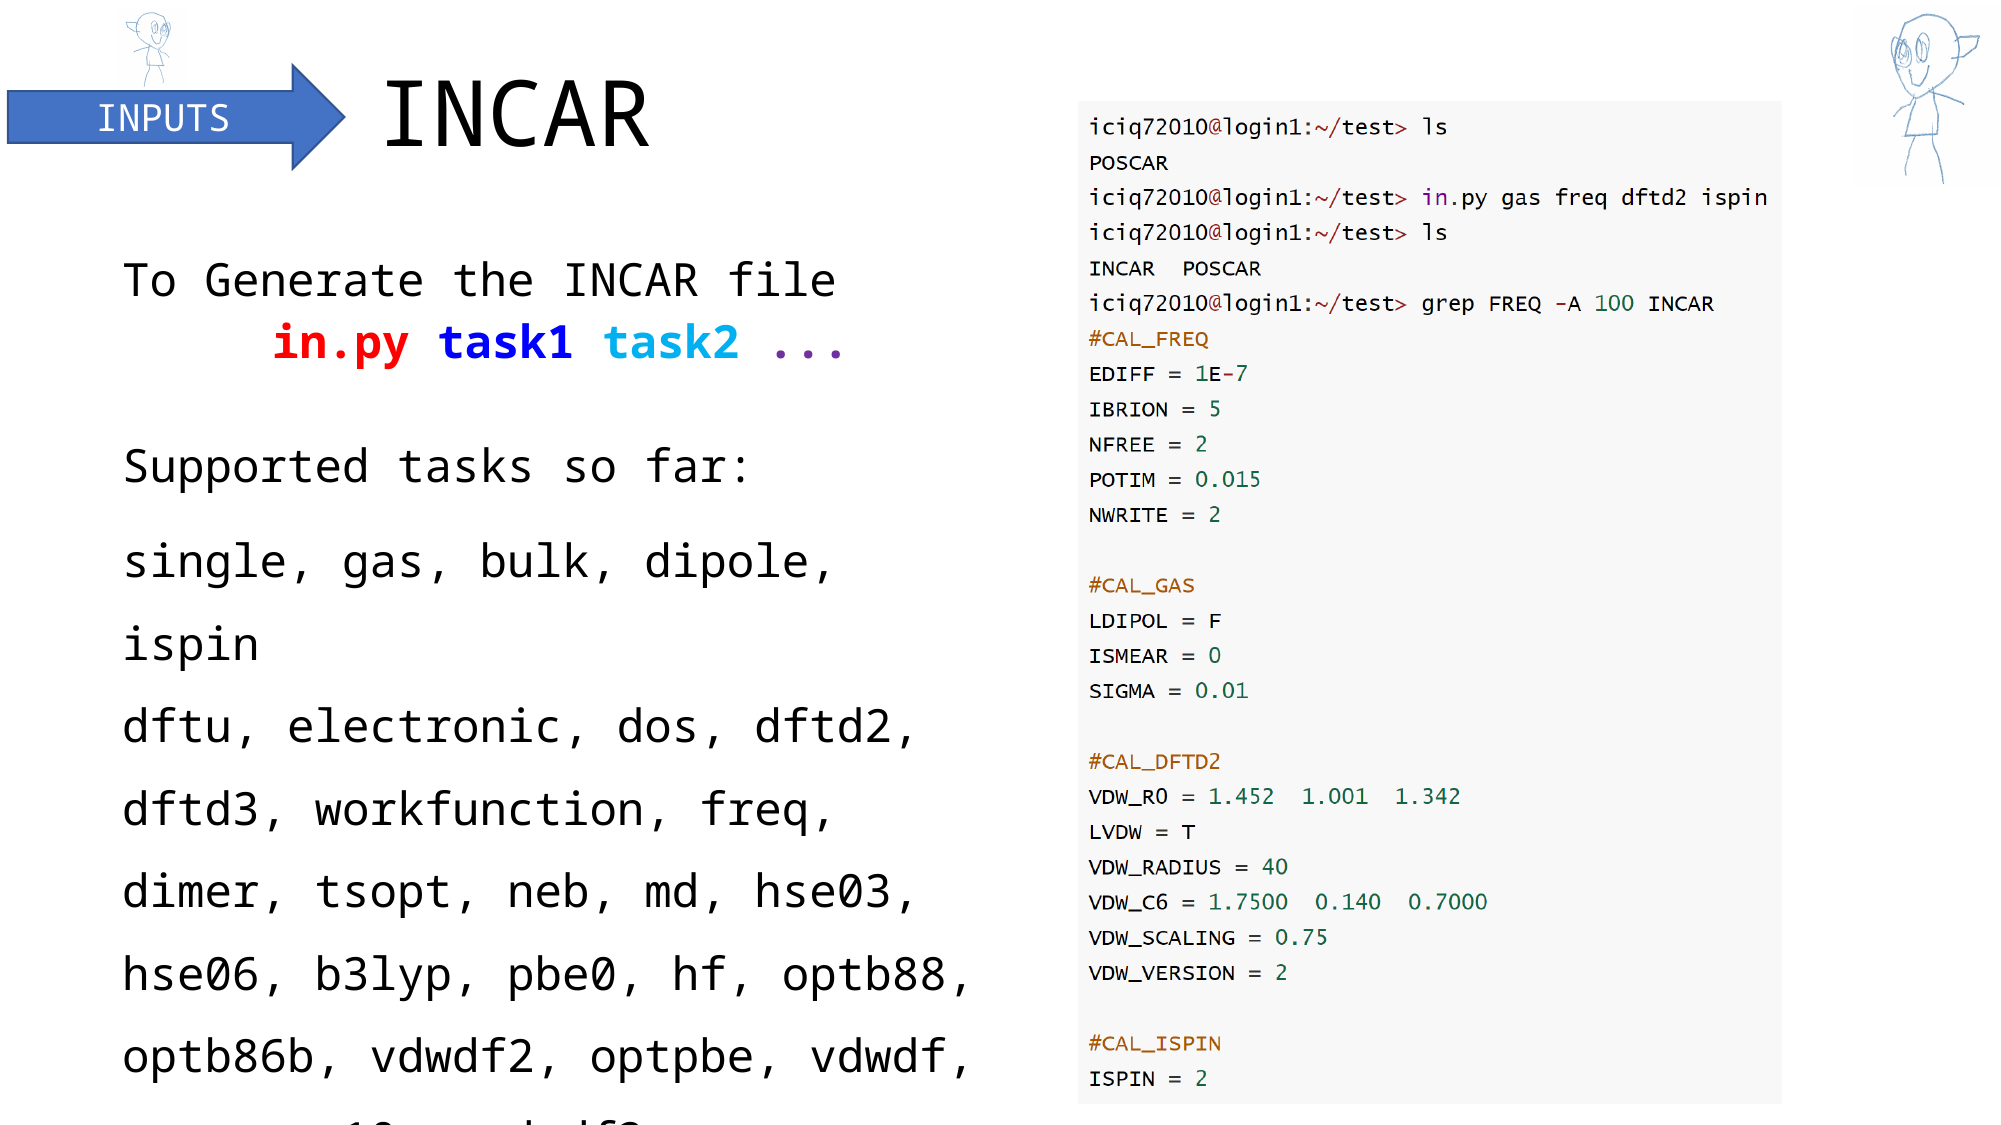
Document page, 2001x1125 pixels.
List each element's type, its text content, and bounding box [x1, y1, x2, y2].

picture [1078, 101, 1782, 1104]
text_box To Generate the INCAR file in.py task1 task2 ... Supported tasks so far: single, gas, bulk, dipole, ispin dftu, electronic, dos, dftd2, dftd3, workfunction, freq, dimer, tsopt, neb, md, hse03, hse06, b3lyp, pbe0, hf, optb88, optb86b, vdwdf2, optpbe, vdwdf, scan+rvv10, rvdwdf2 [107, 249, 1013, 1123]
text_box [7, 8, 2000, 226]
picture [1854, 6, 2000, 189]
